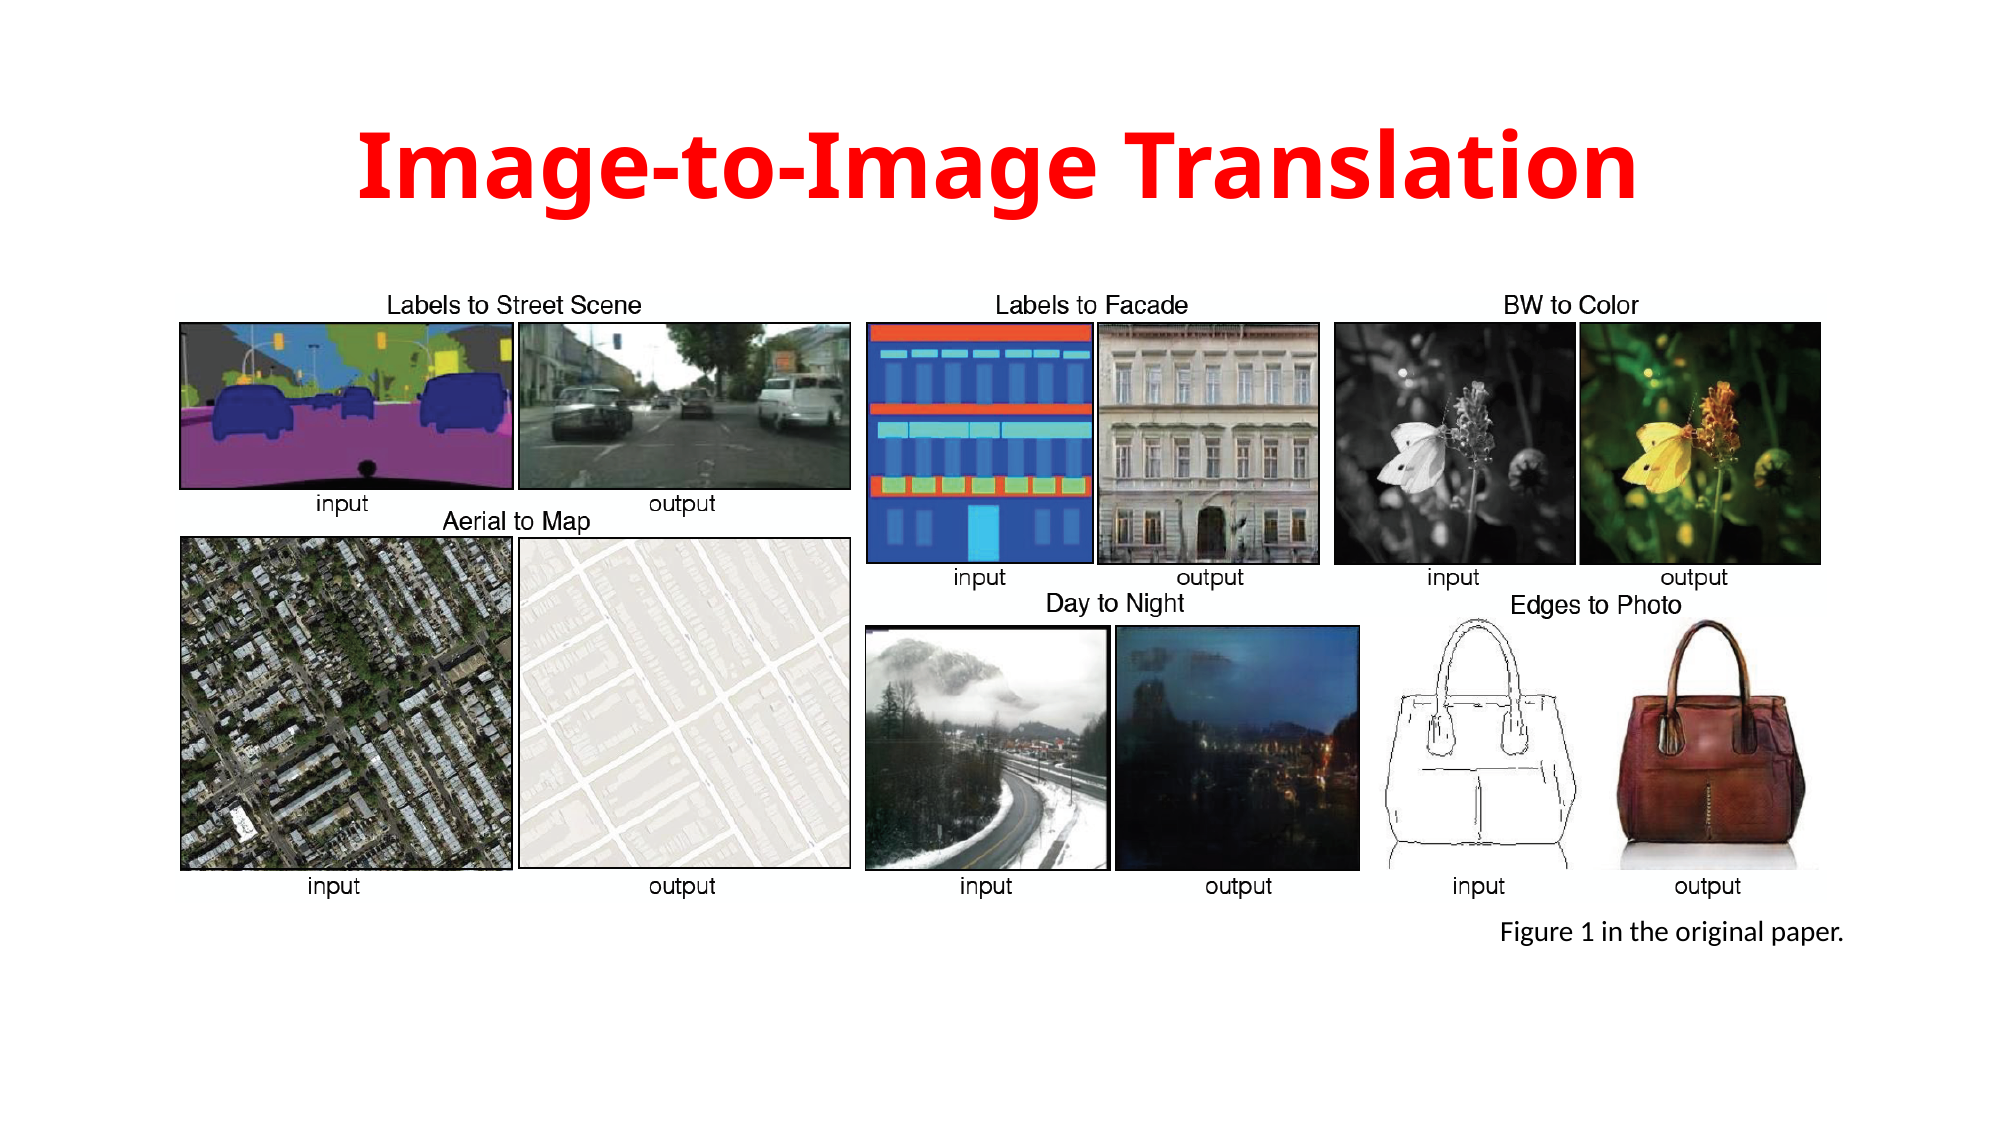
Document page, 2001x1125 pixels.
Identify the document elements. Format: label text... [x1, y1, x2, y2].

title Image-to-Image Translation [137, 59, 1863, 278]
text_box Figure 1 in the original paper. [1485, 904, 1860, 955]
picture [166, 277, 1834, 905]
